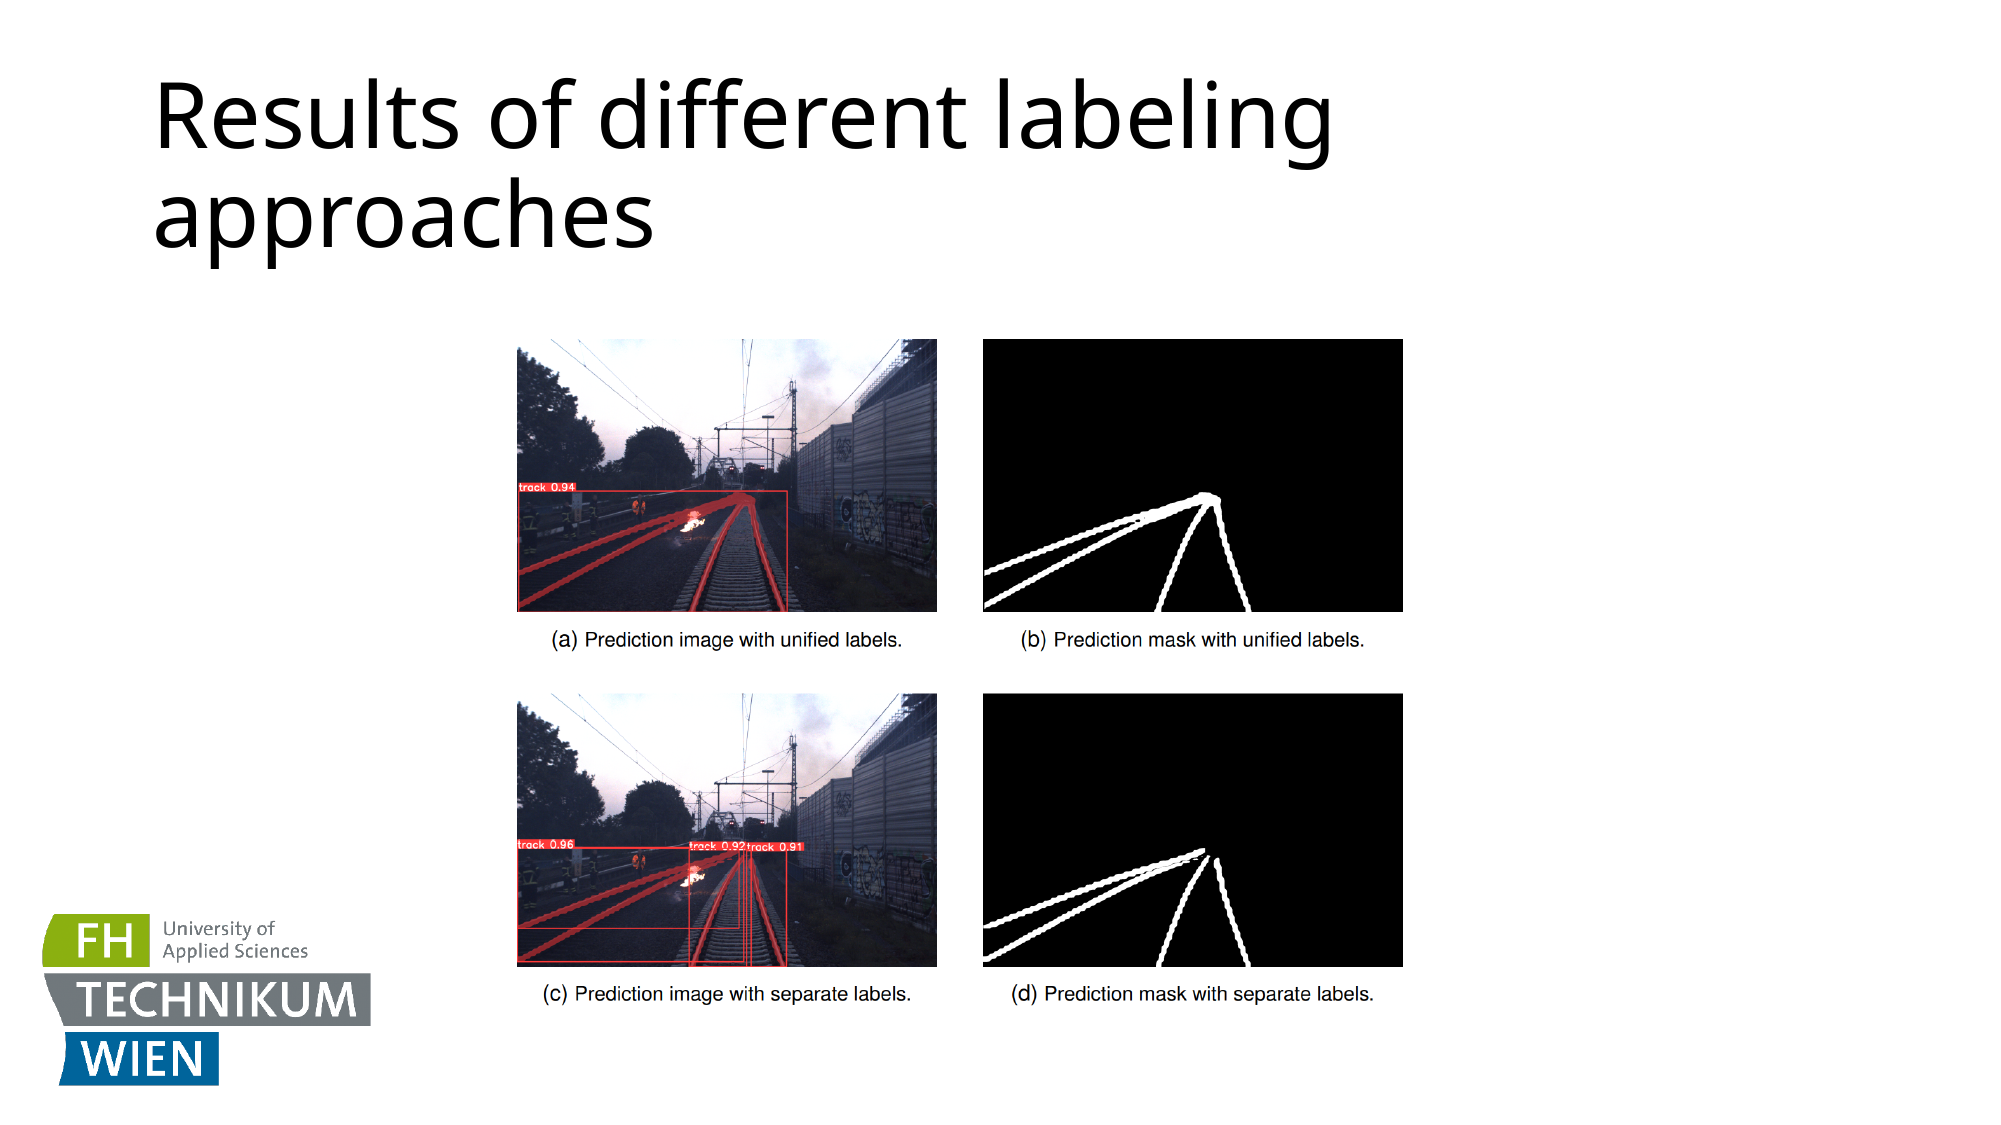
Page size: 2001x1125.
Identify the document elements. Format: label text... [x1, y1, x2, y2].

title Results of different labeling approaches [137, 59, 1863, 278]
picture [503, 323, 1437, 1018]
picture [0, 837, 427, 1125]
